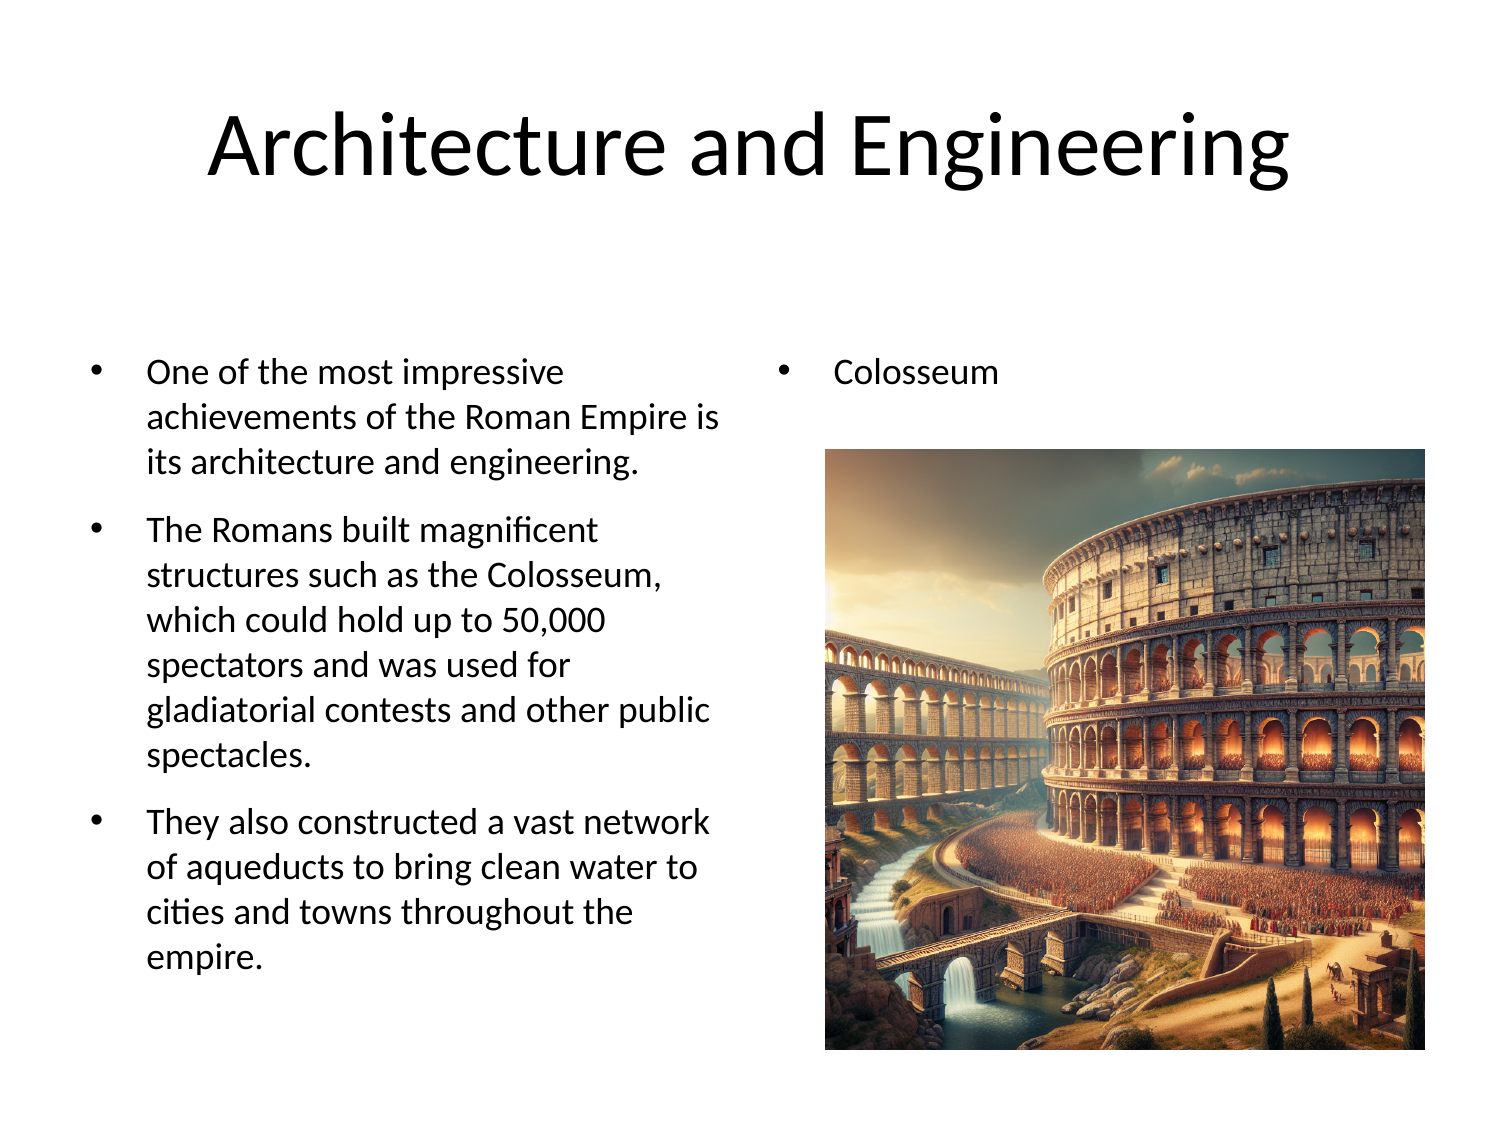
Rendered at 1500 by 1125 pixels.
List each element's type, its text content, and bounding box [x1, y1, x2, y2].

picture [824, 449, 1426, 1051]
list One of the most impressive achievements of the Roman Empire is its architecture and engineering. The Romans built magnificent structures such as the Colosseum, which could hold up to 50,000 spectators and was used for gladiatorial contests and other public spectacles. They also constructed a vast network of aqueducts to bring clean water to cities and towns throughout the empire. [75, 262, 738, 1005]
list Colosseum [762, 262, 1425, 1005]
title Architecture and Engineering [75, 45, 1425, 233]
